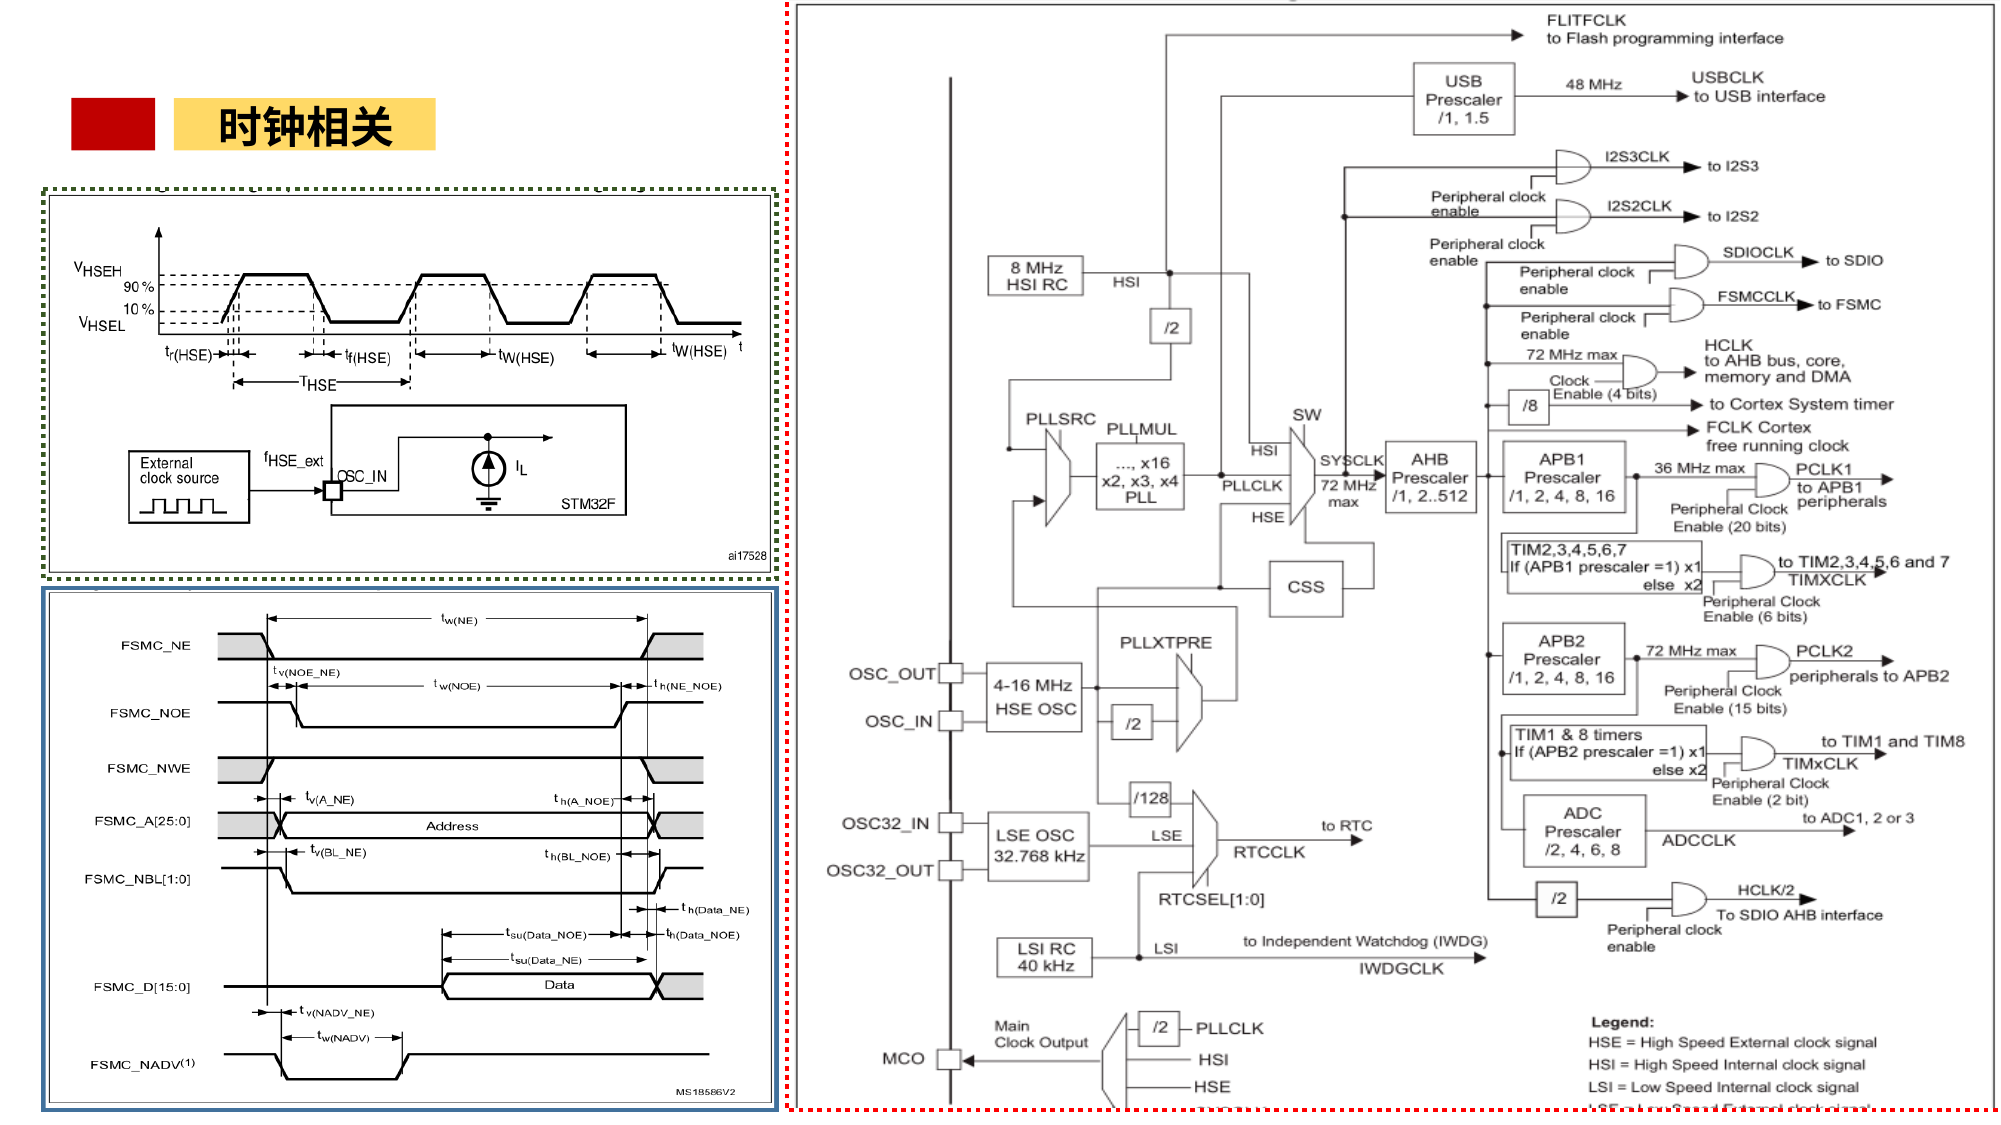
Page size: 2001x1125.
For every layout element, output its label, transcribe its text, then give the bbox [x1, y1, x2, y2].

text_box 时钟相关 [173, 98, 436, 151]
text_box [45, 191, 775, 577]
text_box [45, 590, 775, 1108]
text_box [70, 97, 156, 151]
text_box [789, 0, 2000, 1108]
